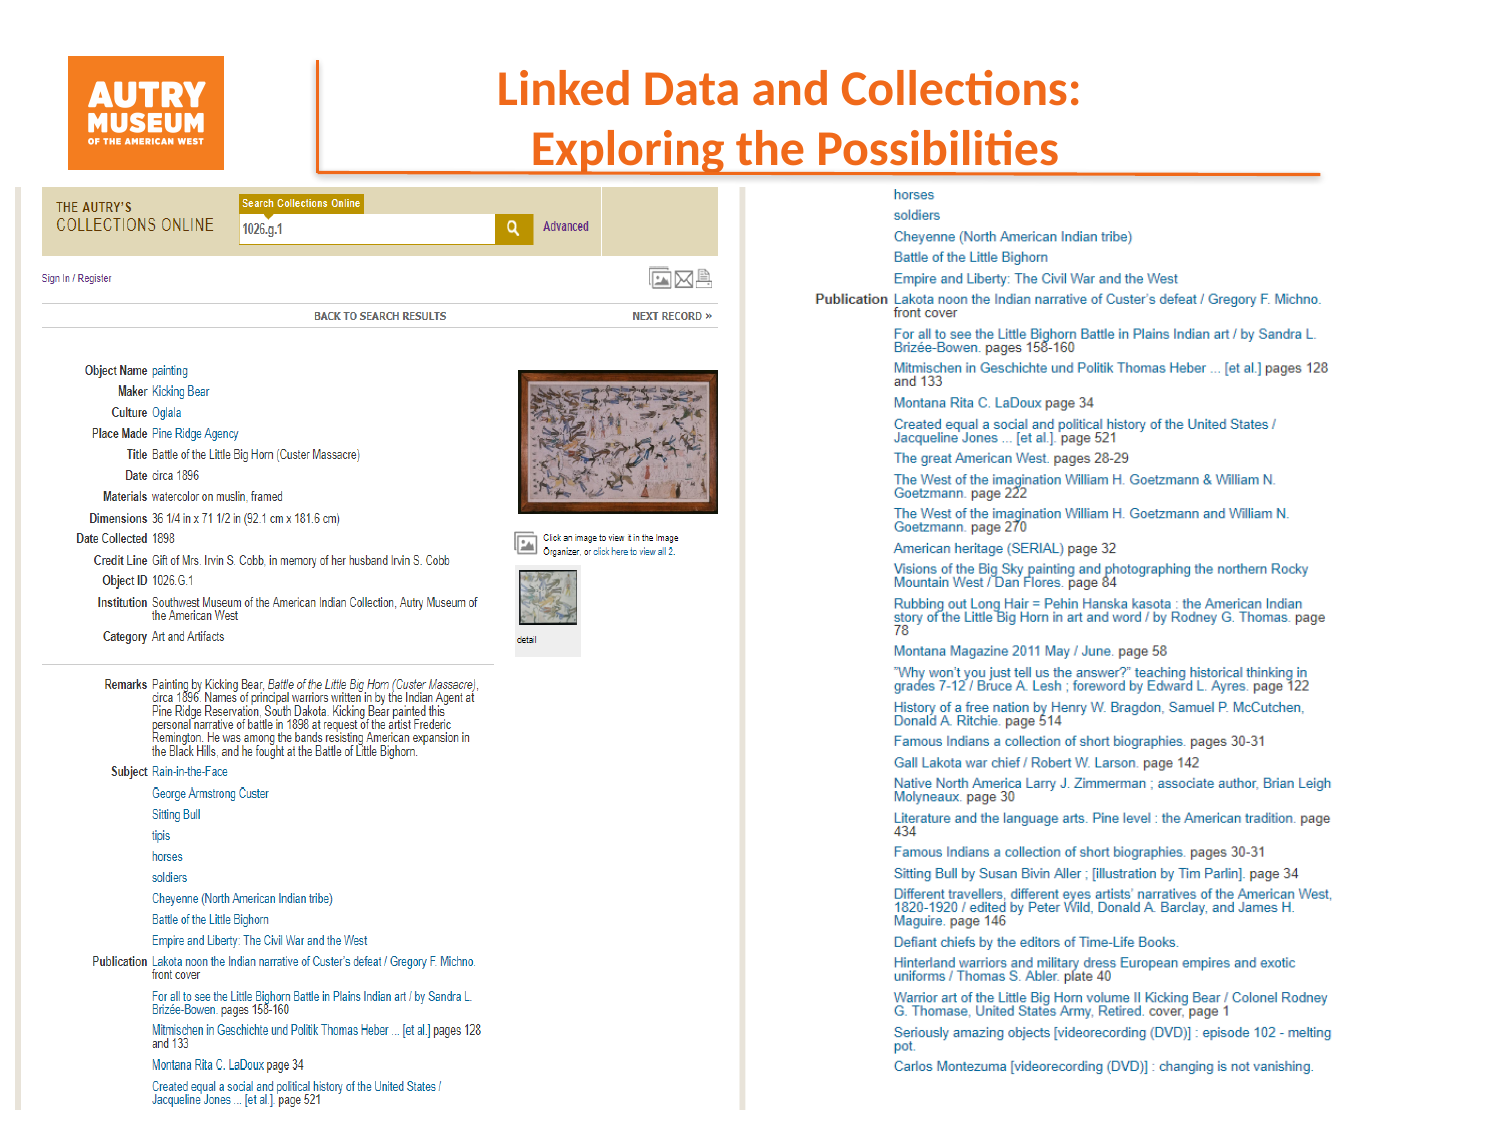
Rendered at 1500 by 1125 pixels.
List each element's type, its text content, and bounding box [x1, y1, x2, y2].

title Linked Data and Collections: Exploring the Possibilities [348, 61, 1243, 169]
picture [759, 187, 1491, 1111]
picture [68, 56, 225, 170]
picture [14, 187, 746, 1111]
